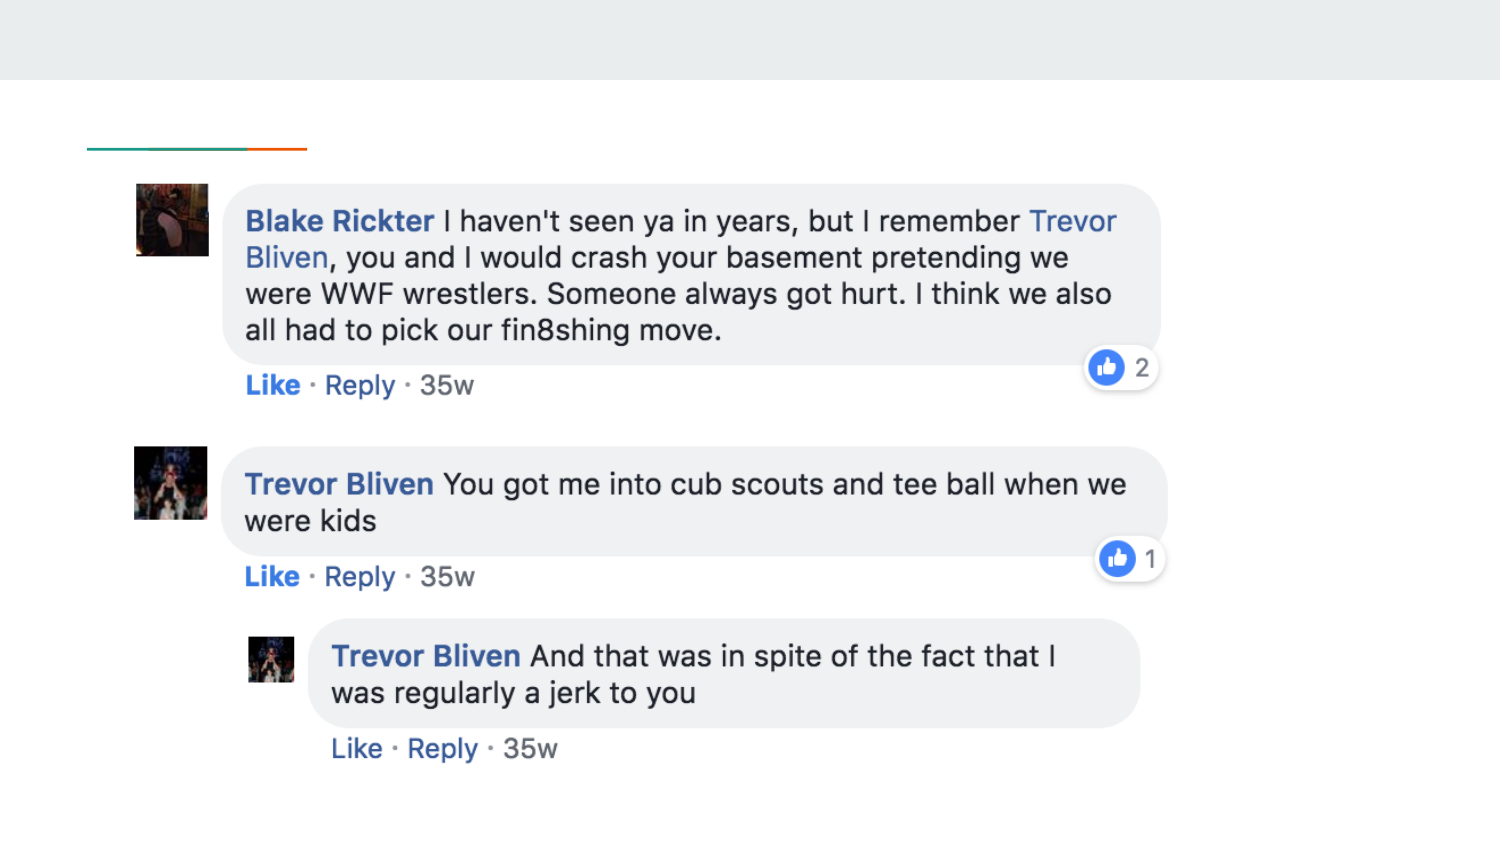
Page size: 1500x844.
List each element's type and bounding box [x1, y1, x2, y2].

picture [125, 176, 1187, 422]
picture [125, 435, 1216, 788]
